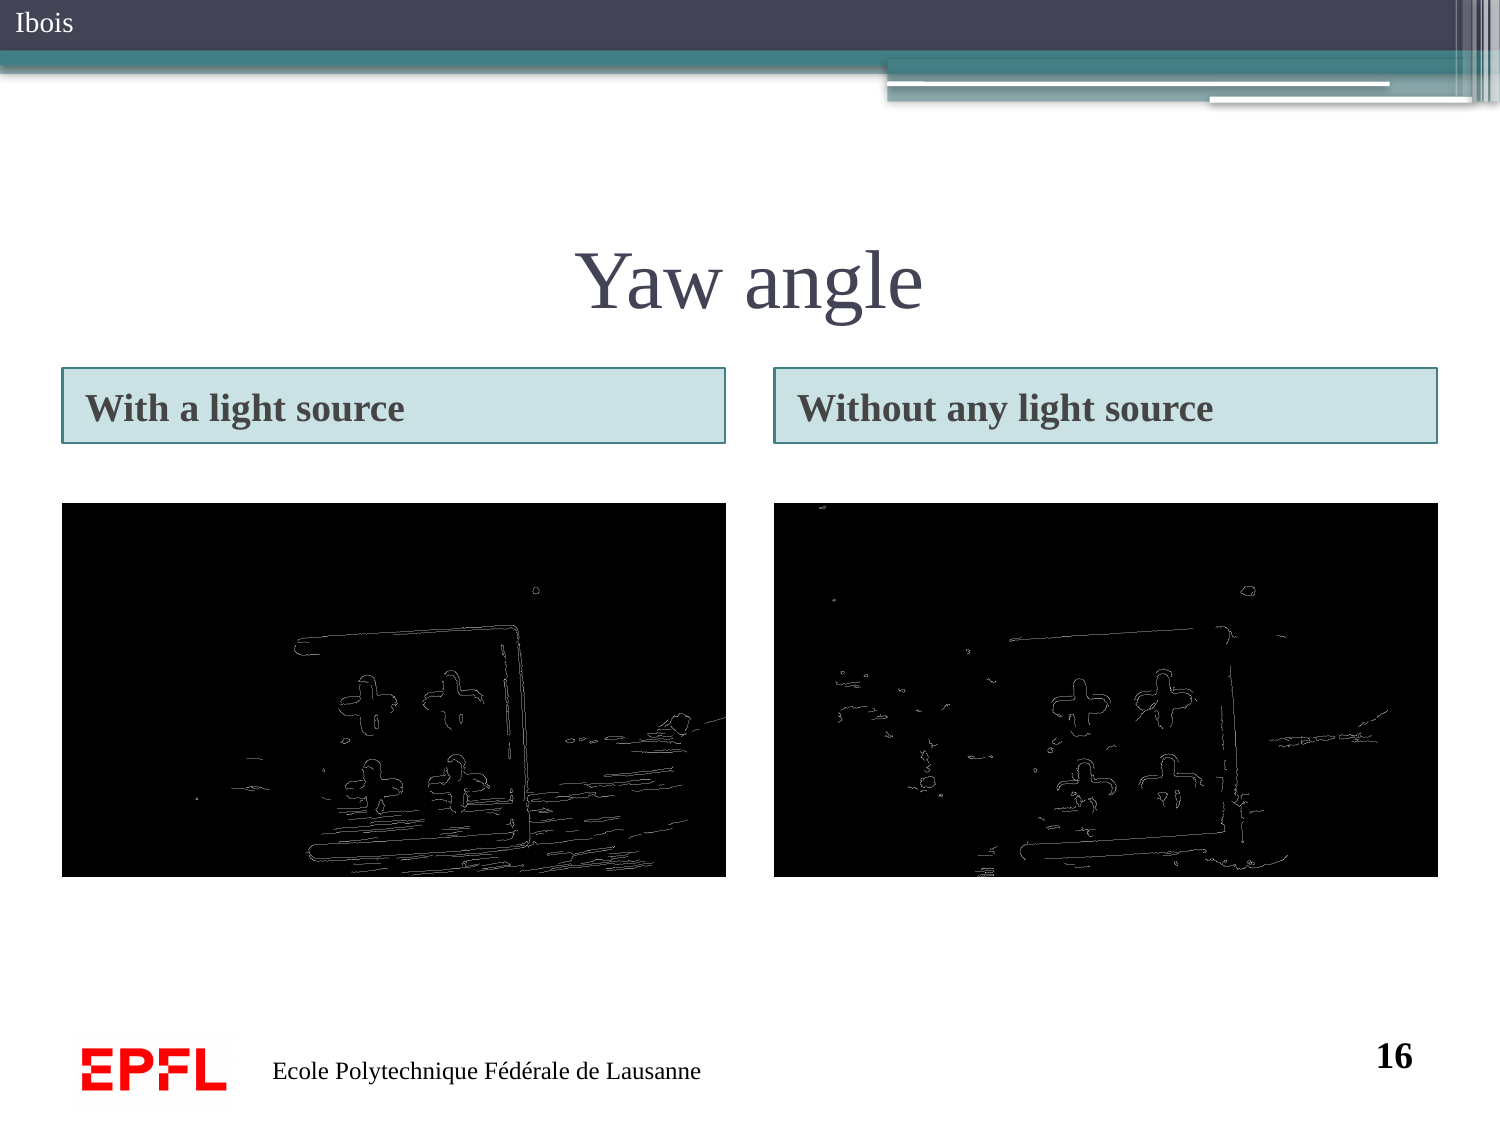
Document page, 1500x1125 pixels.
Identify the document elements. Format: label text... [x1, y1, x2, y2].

text_box Ecole Polytechnique Fédérale de Lausanne [257, 1046, 717, 1092]
title Yaw angle [62, 187, 1438, 363]
text_box Ibois [0, 0, 89, 46]
list Without any light source [773, 367, 1438, 444]
list With a light source [61, 367, 726, 444]
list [62, 503, 726, 878]
text_box 16 [1305, 1023, 1428, 1084]
picture [71, 1027, 238, 1112]
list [774, 503, 1438, 878]
